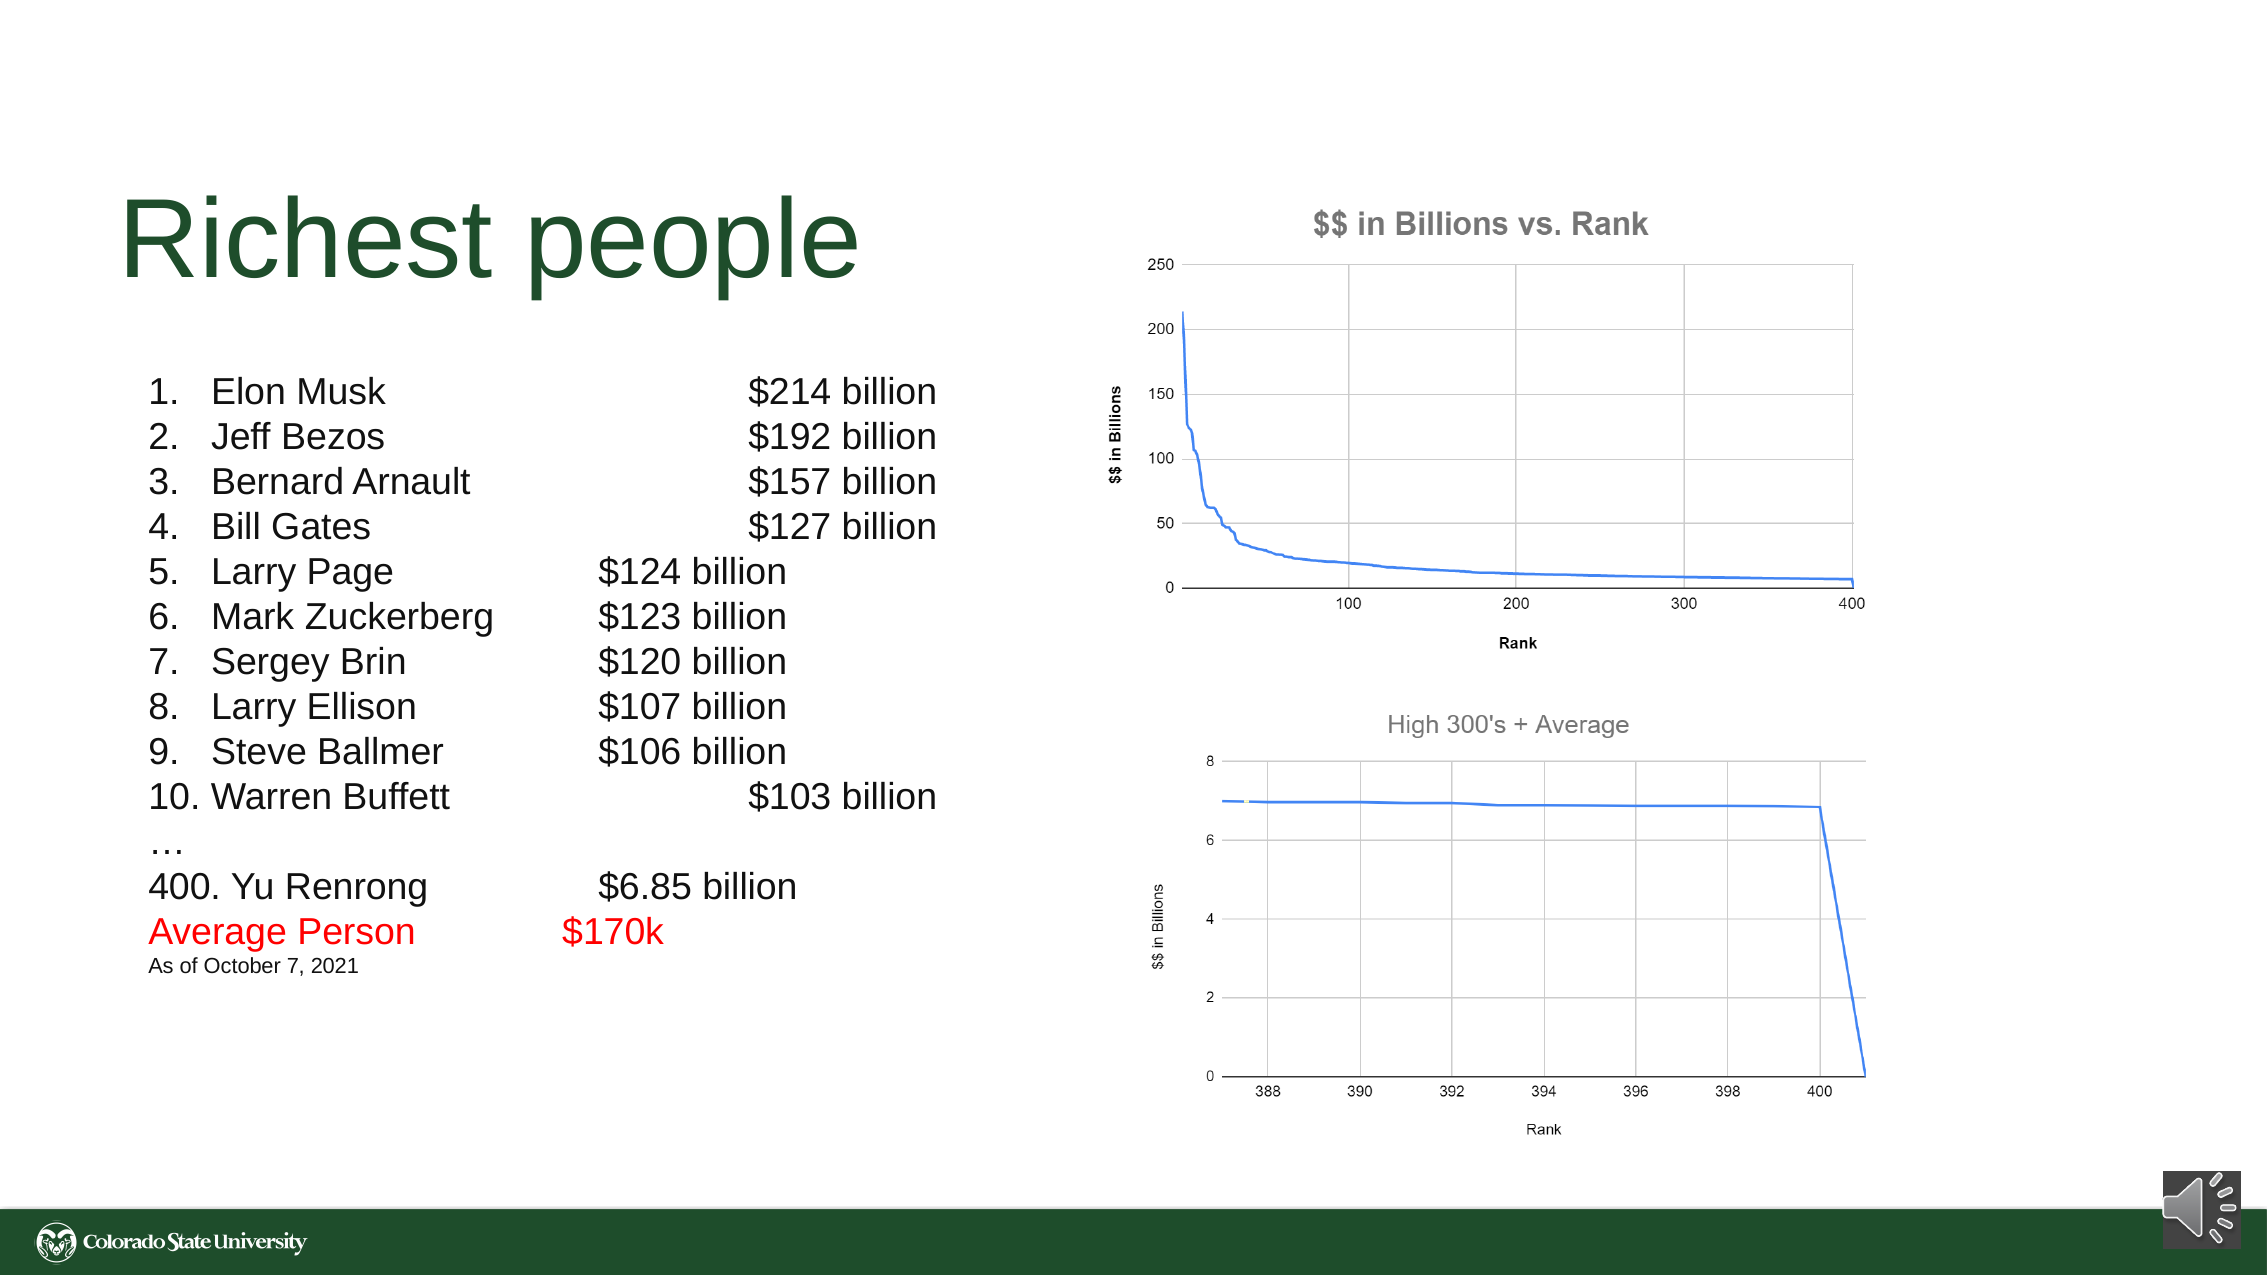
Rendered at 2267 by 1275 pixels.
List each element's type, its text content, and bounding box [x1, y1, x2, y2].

picture [1083, 183, 1879, 676]
picture [24, 1209, 319, 1275]
picture [2161, 1169, 2242, 1251]
title Richest people [103, 148, 2164, 316]
text_box Elon Musk $214 billion Jeff Bezos $192 billion Bernard Arnault $157 billion Bill Gates $127 billion Larry Page $124 billion Mark Zuckerberg $123 billion Sergey Brin $120 billion Larry Ellison $107 billion Steve Ballmer $106 billion Warren Buffett $103 billion … 400. Yu Renrong $6.85 billion Average Person $170k As of October 7, 2021 [133, 359, 995, 986]
picture [1127, 689, 1889, 1161]
